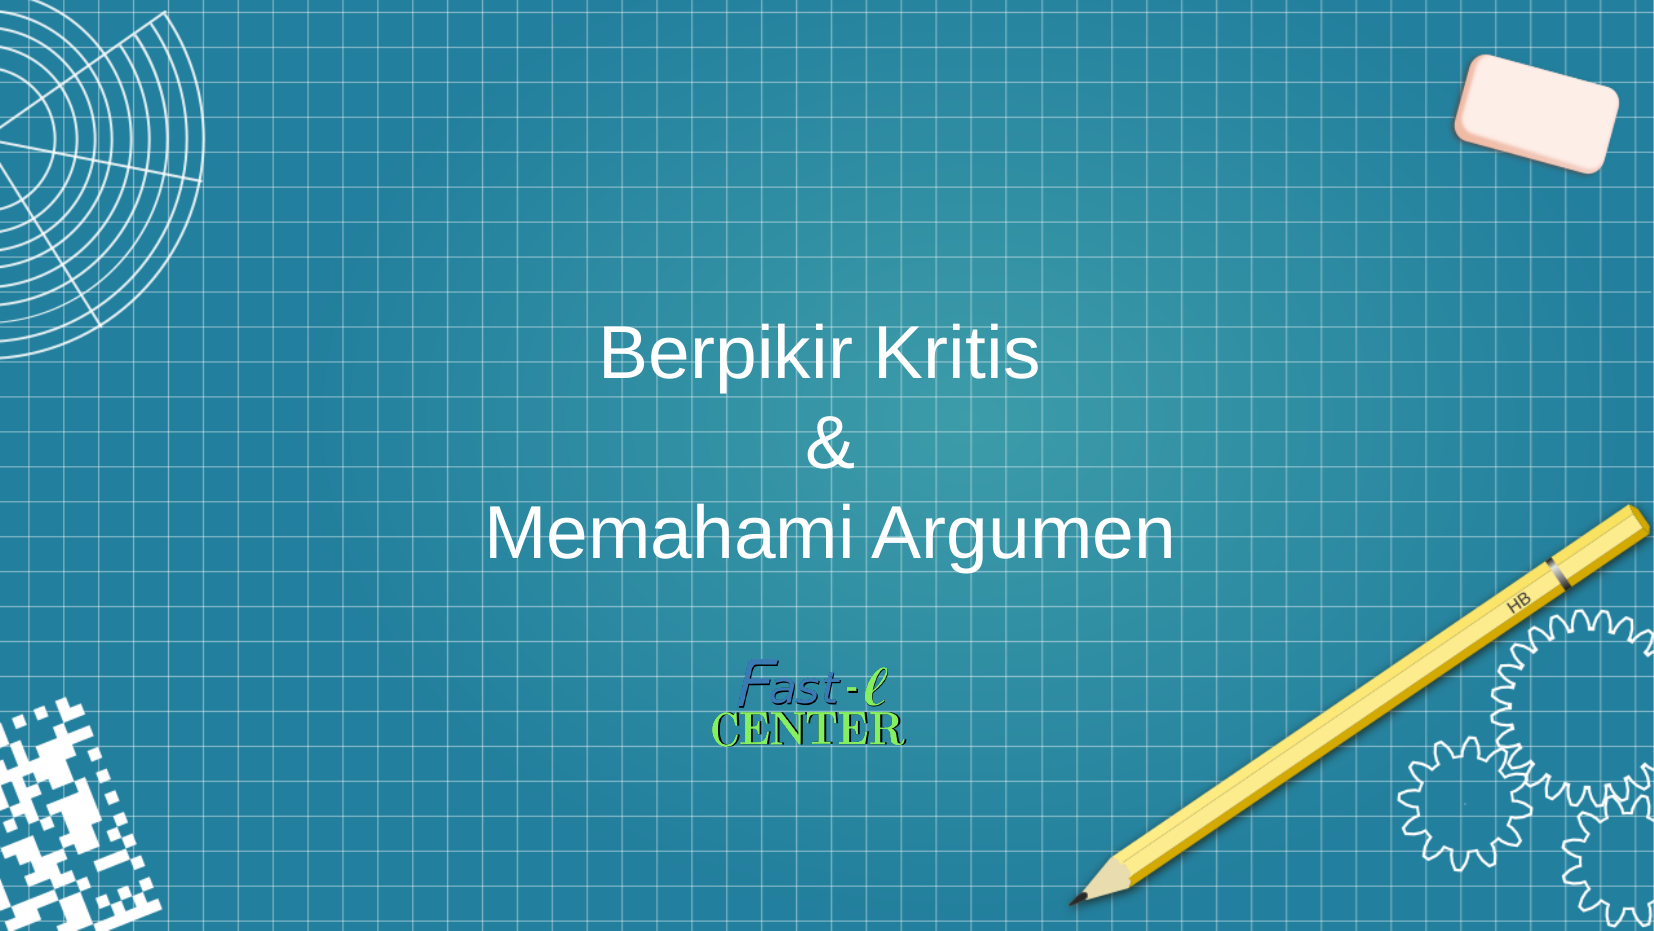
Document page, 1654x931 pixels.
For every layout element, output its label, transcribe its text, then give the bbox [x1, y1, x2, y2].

picture [0, 0, 1654, 931]
text_box Berpikir Kritis & Memahami Argumen [86, 74, 1574, 803]
